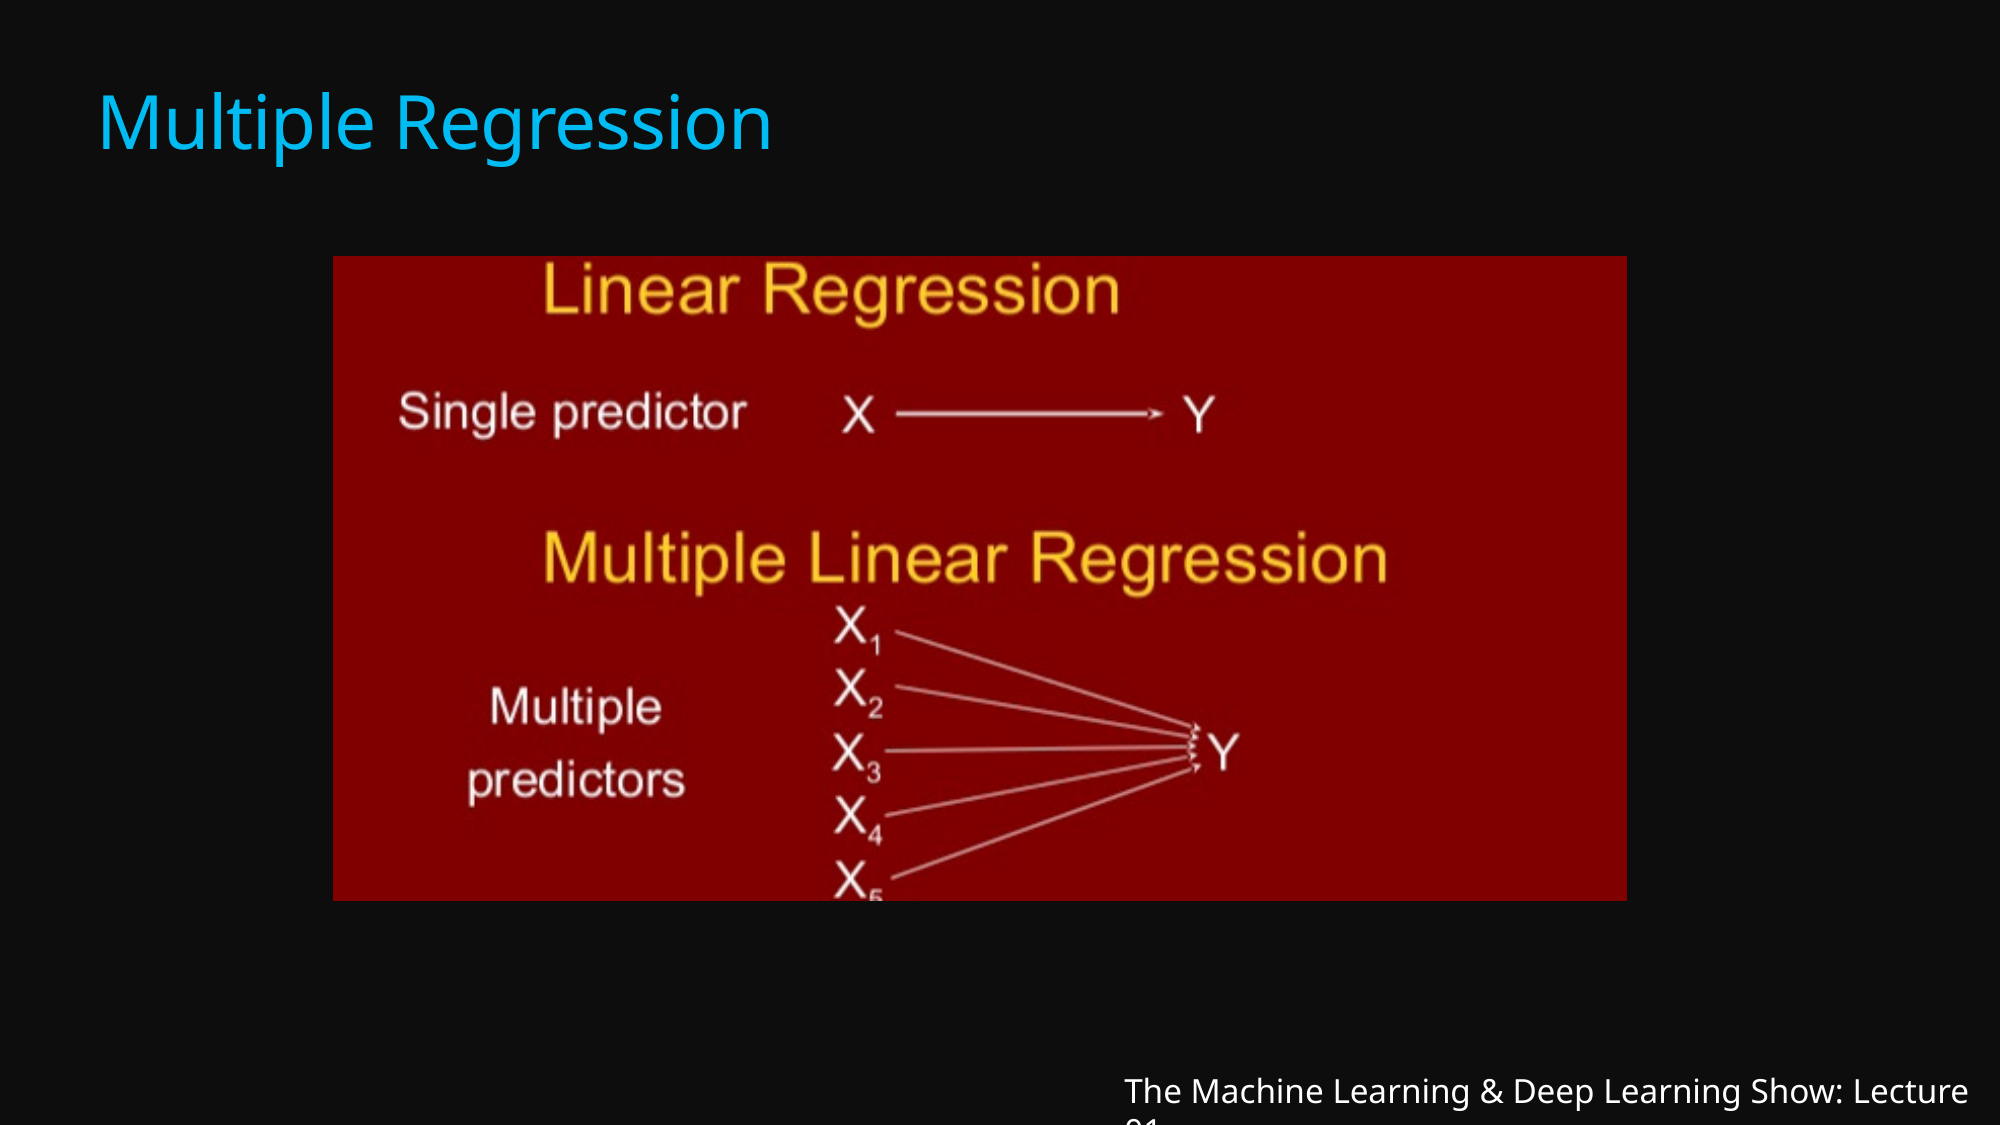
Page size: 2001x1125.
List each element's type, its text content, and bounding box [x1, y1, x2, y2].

title Multiple Regression [96, 75, 1904, 257]
picture [332, 256, 1627, 901]
text_box The Machine Learning & Deep Learning Show: Lecture 01 [1124, 1070, 2000, 1125]
